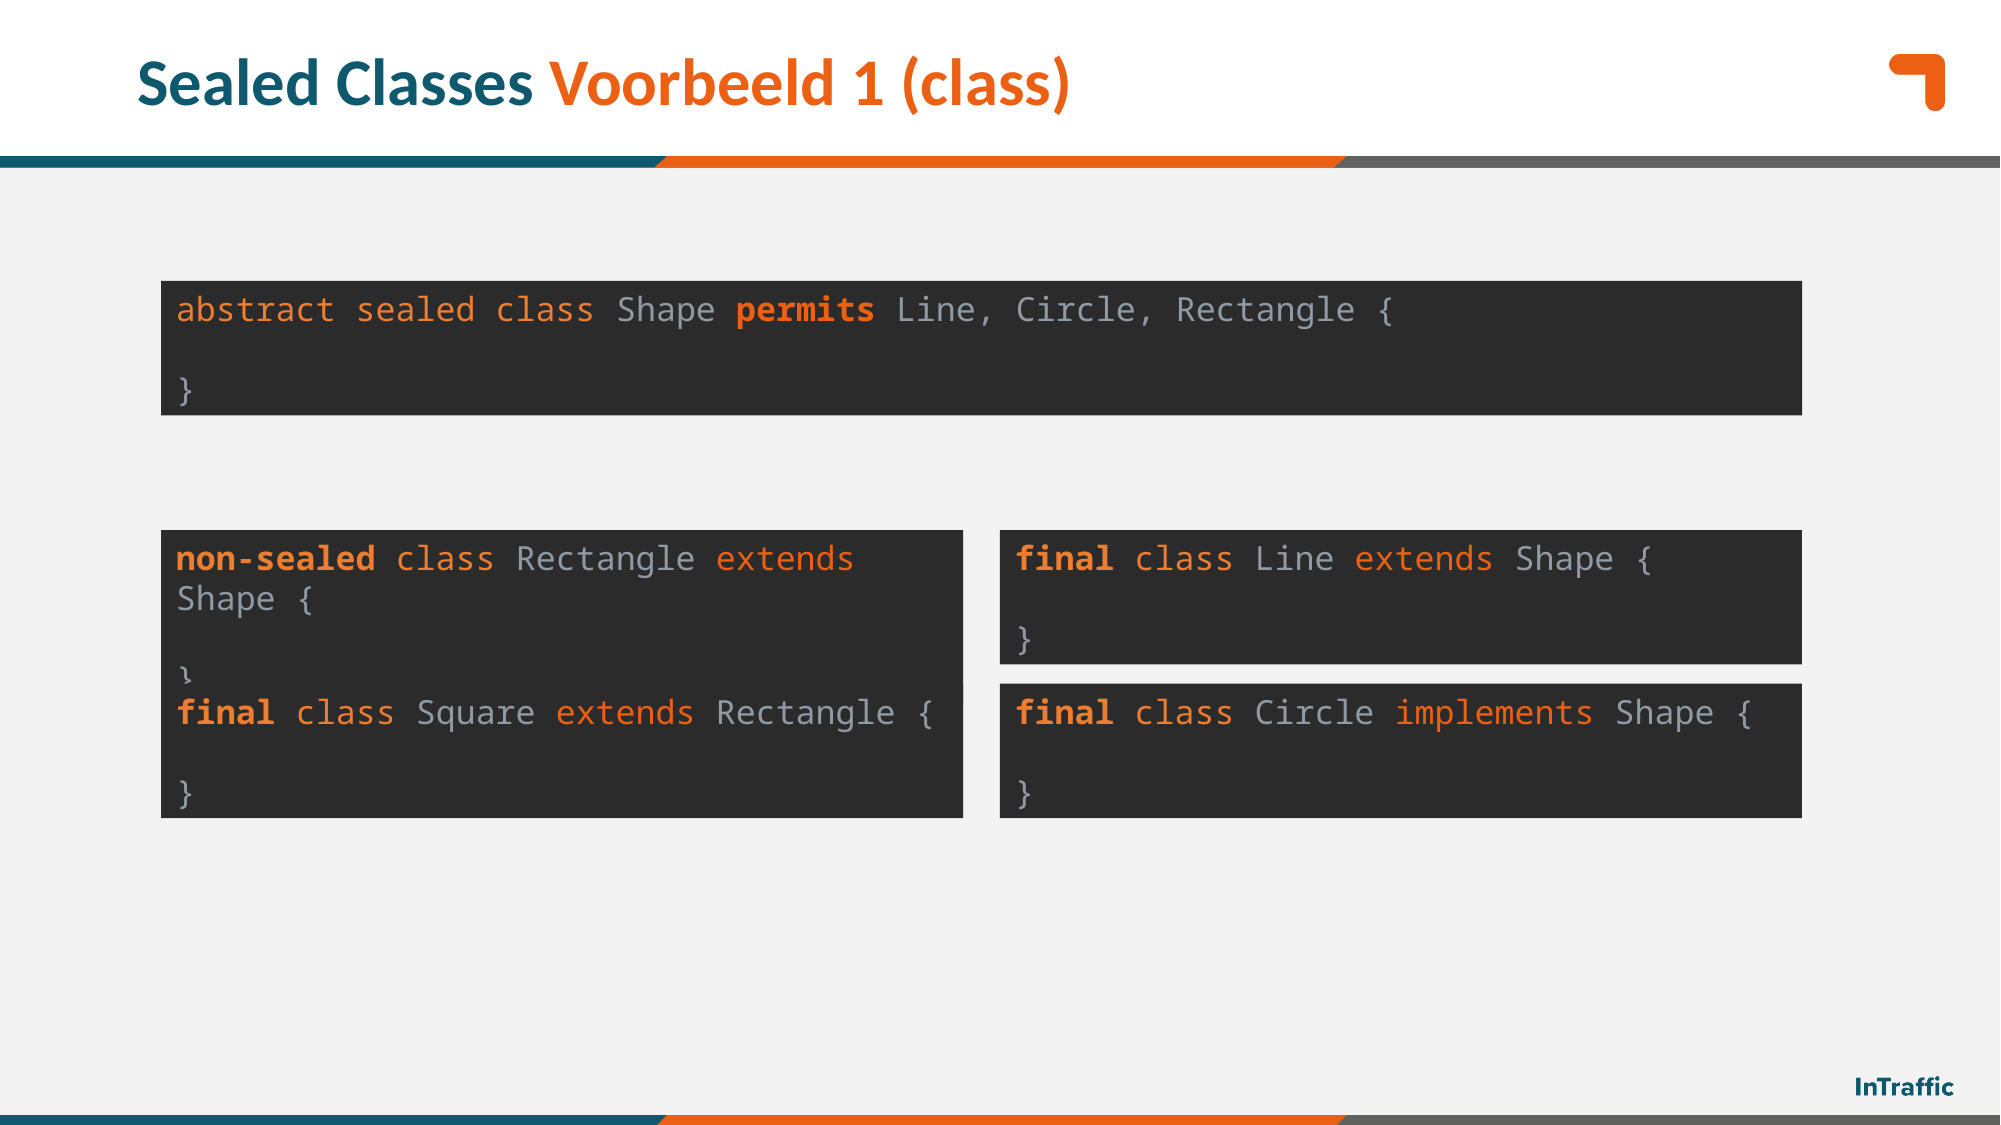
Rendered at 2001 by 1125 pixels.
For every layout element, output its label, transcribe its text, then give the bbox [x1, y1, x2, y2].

picture [1856, 1076, 1954, 1096]
text_box abstract sealed class Shape permits Line, Circle, Rectangle { } [161, 280, 1803, 416]
picture [1863, 156, 2000, 168]
text_box non-sealed class Rectangle extends Shape { } [161, 530, 964, 683]
picture [1889, 54, 1945, 111]
picture [0, 156, 137, 168]
text_box final class Line extends Shape { } [999, 530, 1802, 665]
picture [0, 1115, 2000, 1125]
text_box final class Circle implements Shape { } [999, 683, 1802, 819]
text_box final class Square extends Rectangle { } [161, 683, 964, 819]
title Sealed Classes Voorbeeld 1 (class) [137, 0, 1863, 169]
